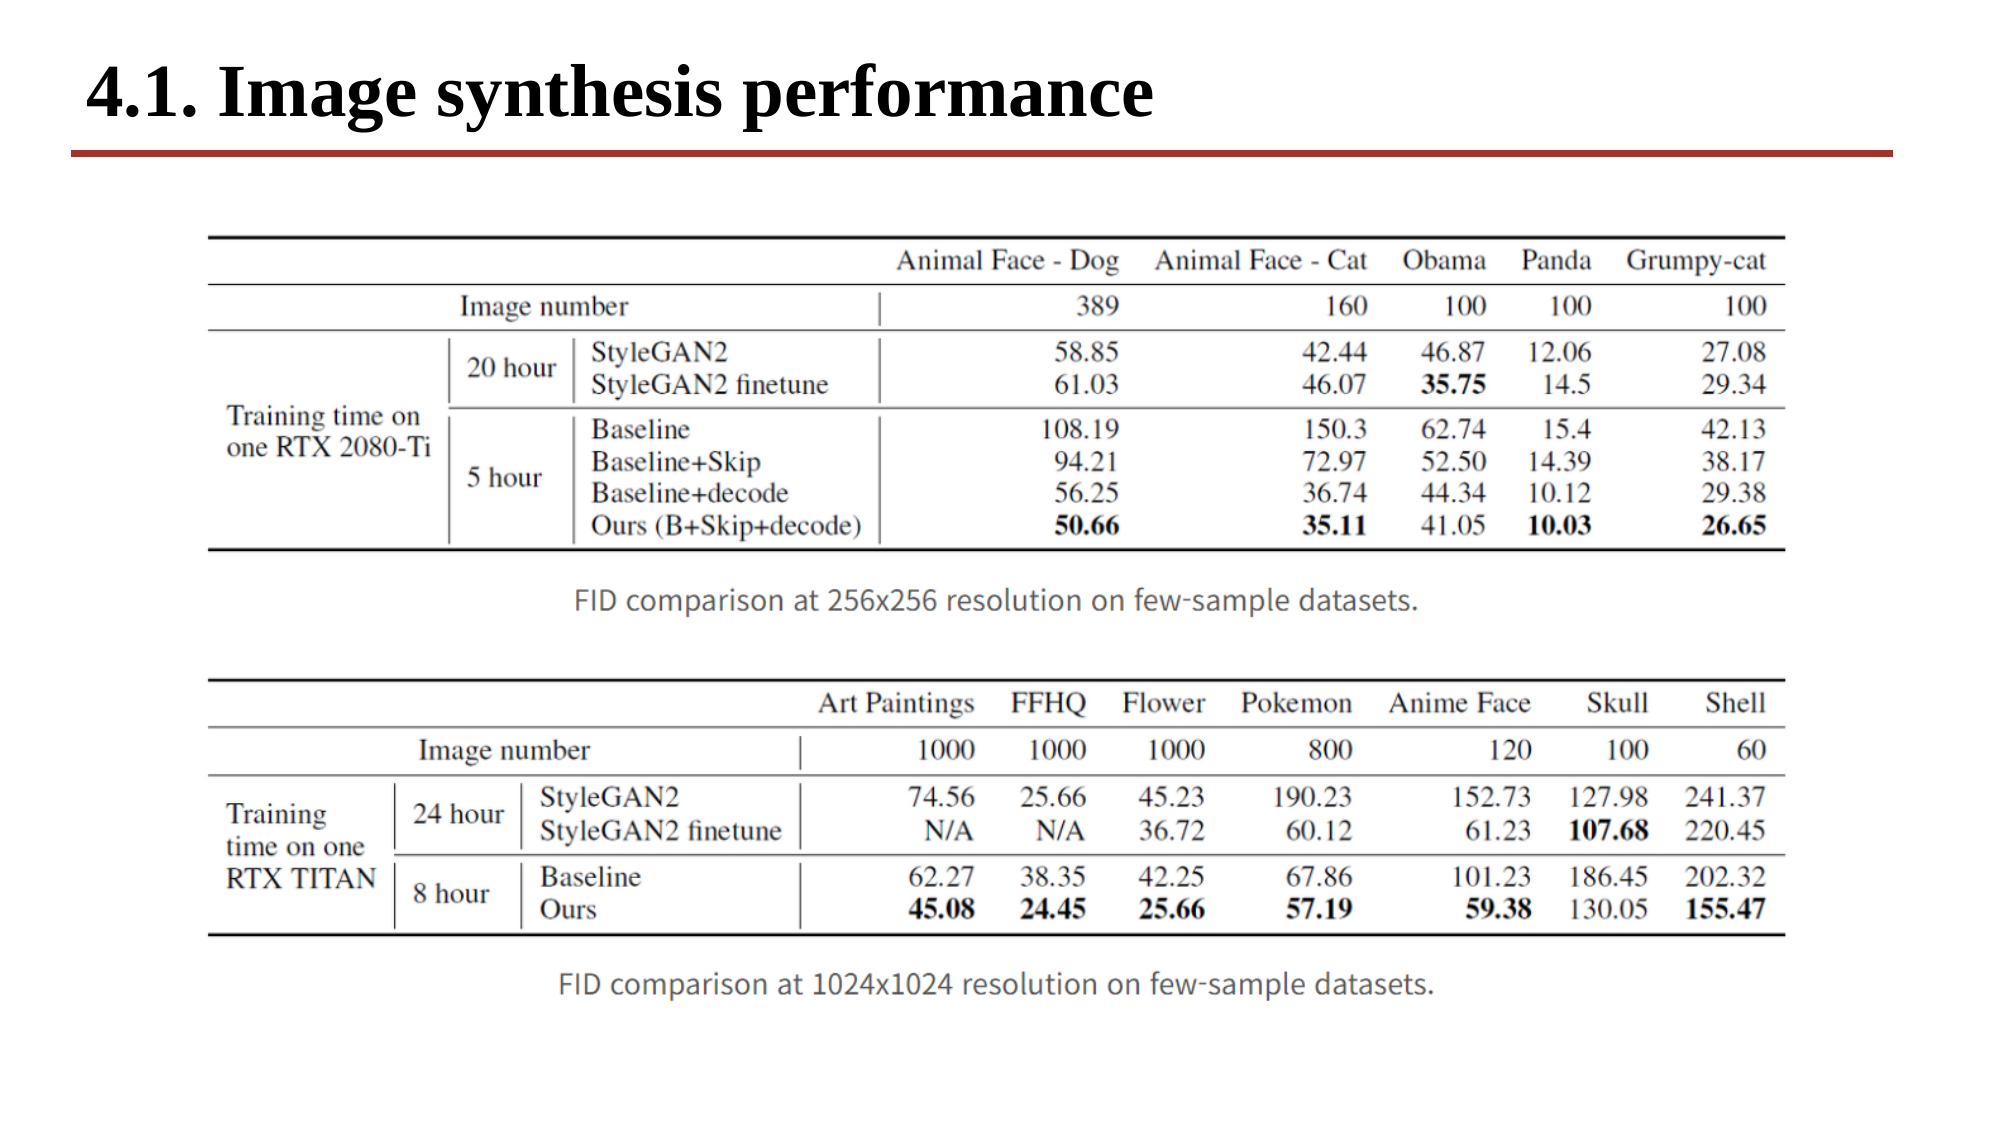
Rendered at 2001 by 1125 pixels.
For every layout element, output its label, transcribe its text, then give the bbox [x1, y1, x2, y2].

text_box 4.1. Image synthesis performance [71, 43, 1777, 141]
picture [188, 208, 1812, 1025]
